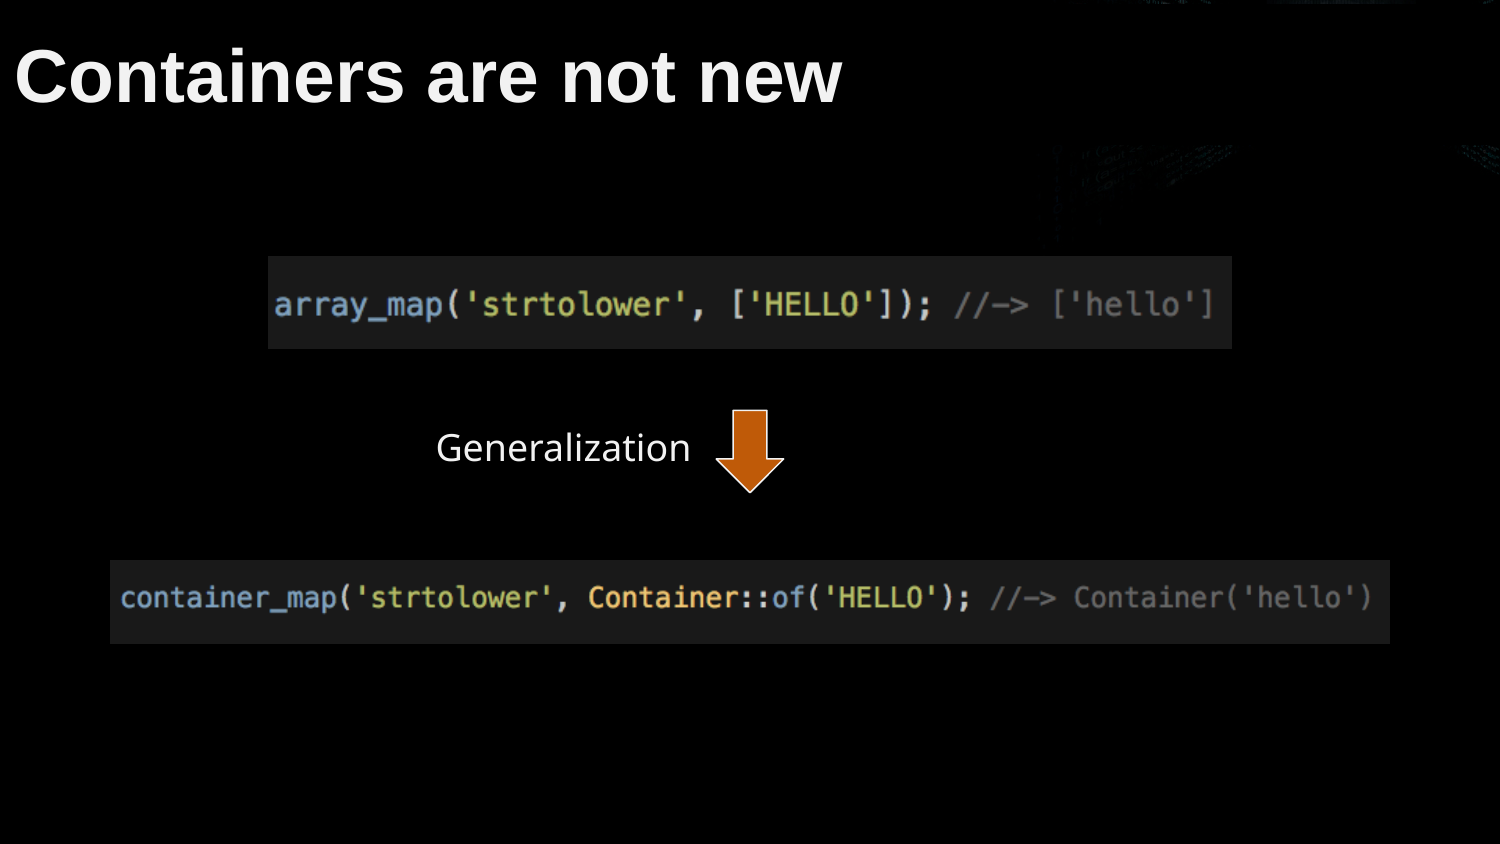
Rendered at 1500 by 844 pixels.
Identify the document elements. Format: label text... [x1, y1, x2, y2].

text_box [717, 409, 785, 494]
title Containers are not new [0, 0, 1500, 146]
picture [0, 146, 1500, 844]
text_box Generalization [420, 416, 717, 476]
